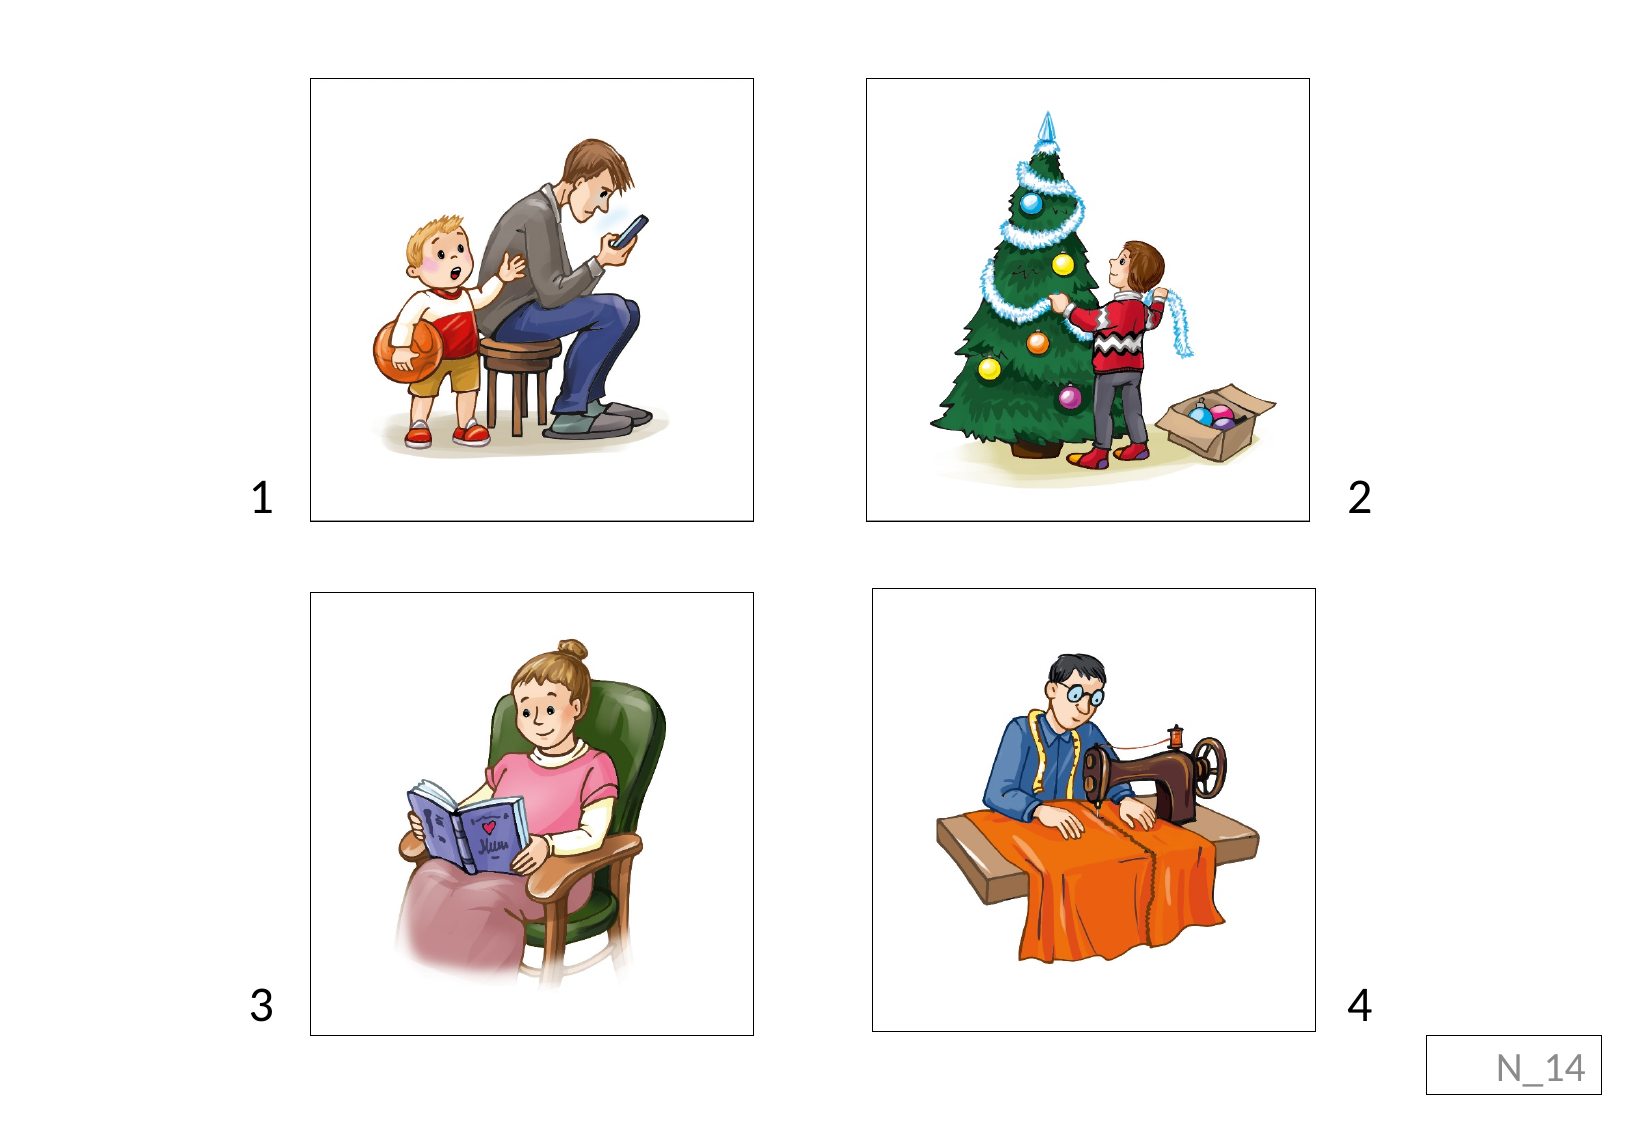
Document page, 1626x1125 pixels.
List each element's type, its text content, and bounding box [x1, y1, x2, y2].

picture [872, 588, 1316, 1032]
slide_number N_13 [1426, 1035, 1602, 1095]
picture [310, 592, 754, 1036]
picture [865, 77, 1310, 522]
picture [310, 77, 754, 522]
